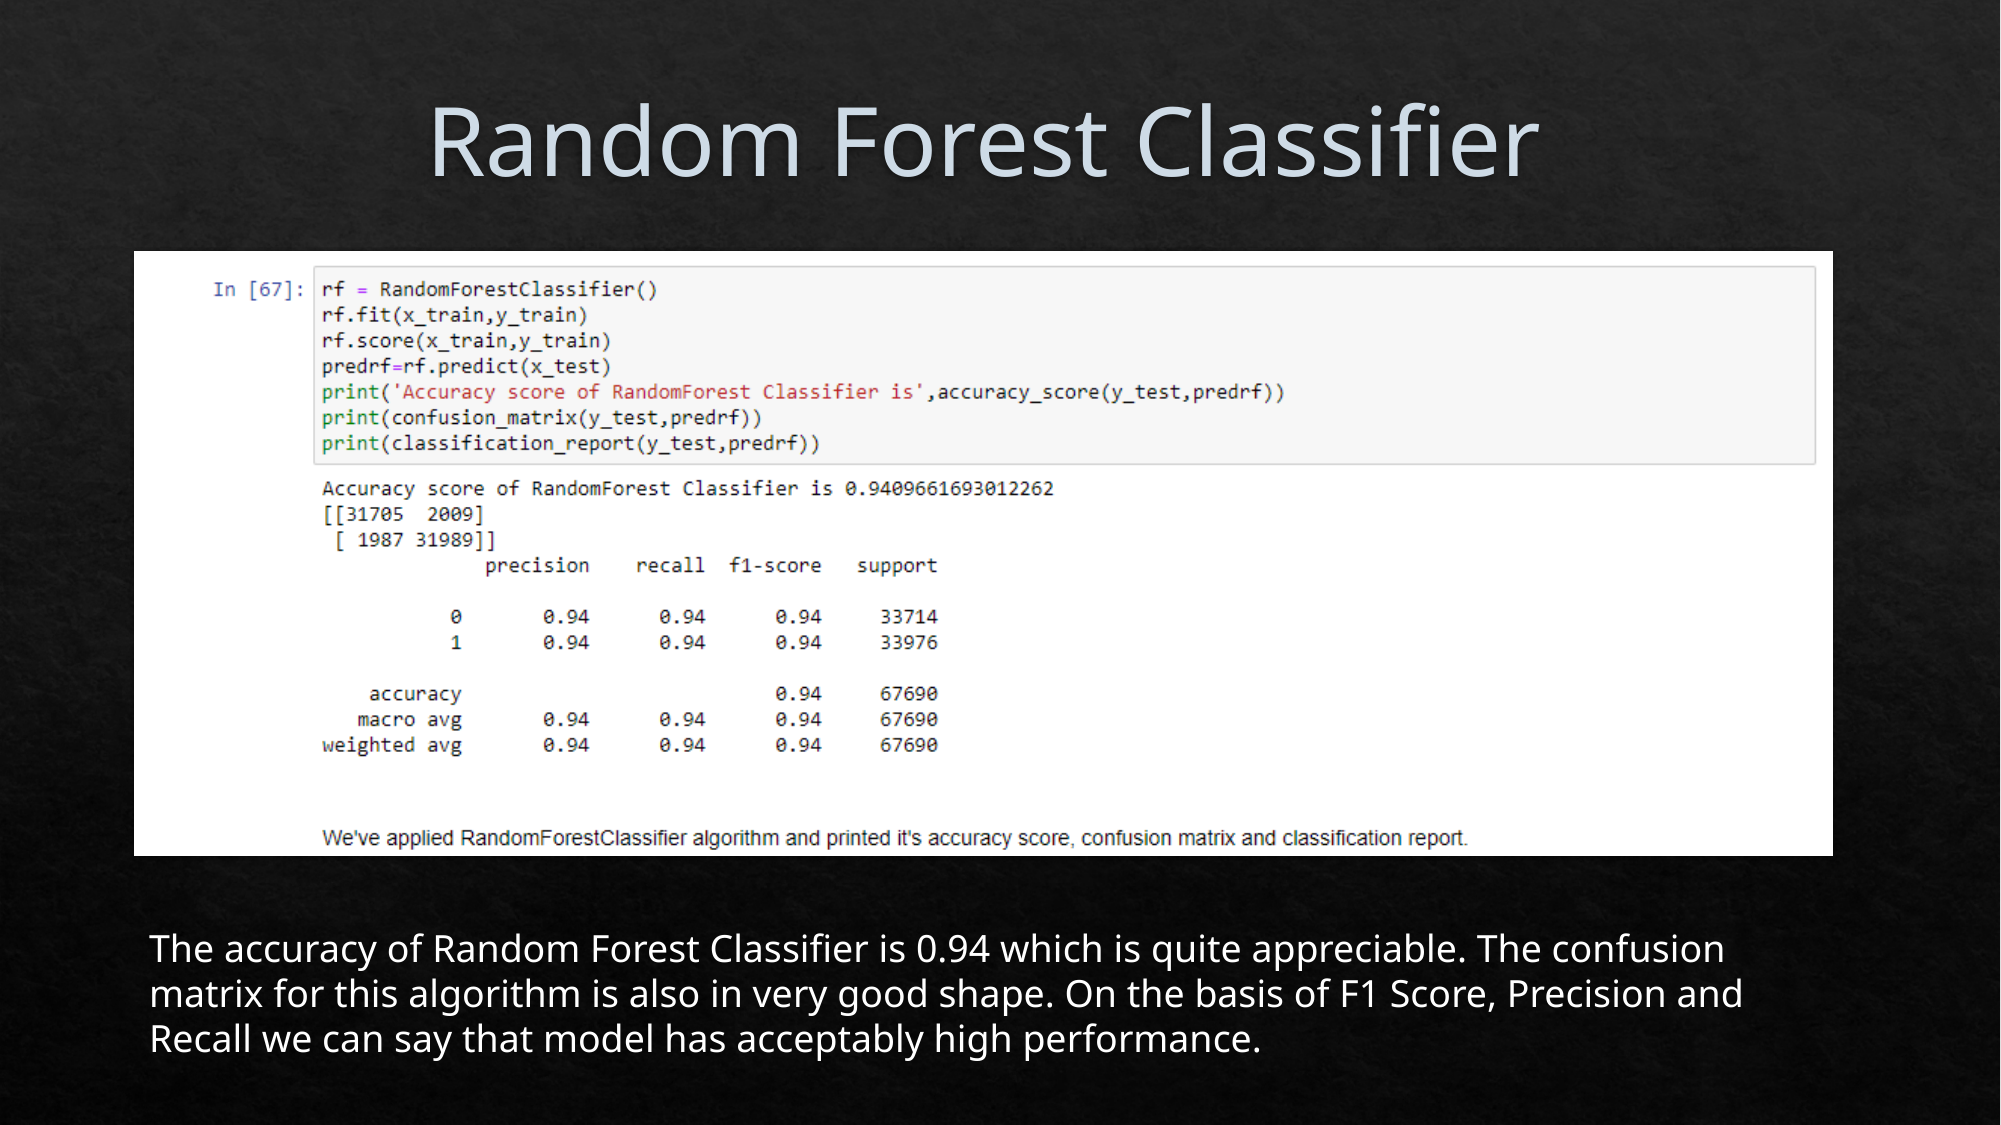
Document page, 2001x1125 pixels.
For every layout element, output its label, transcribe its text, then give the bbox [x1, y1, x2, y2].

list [134, 250, 1833, 857]
text_box The accuracy of Random Forest Classifier is 0.94 which is quite appreciable. The confusion matrix for this algorithm is also in very good shape. On the basis of F1 Score, Precision and Recall we can say that model has acceptably high performance. [134, 917, 1833, 1068]
title Random Forest Classifier [134, 42, 1833, 247]
